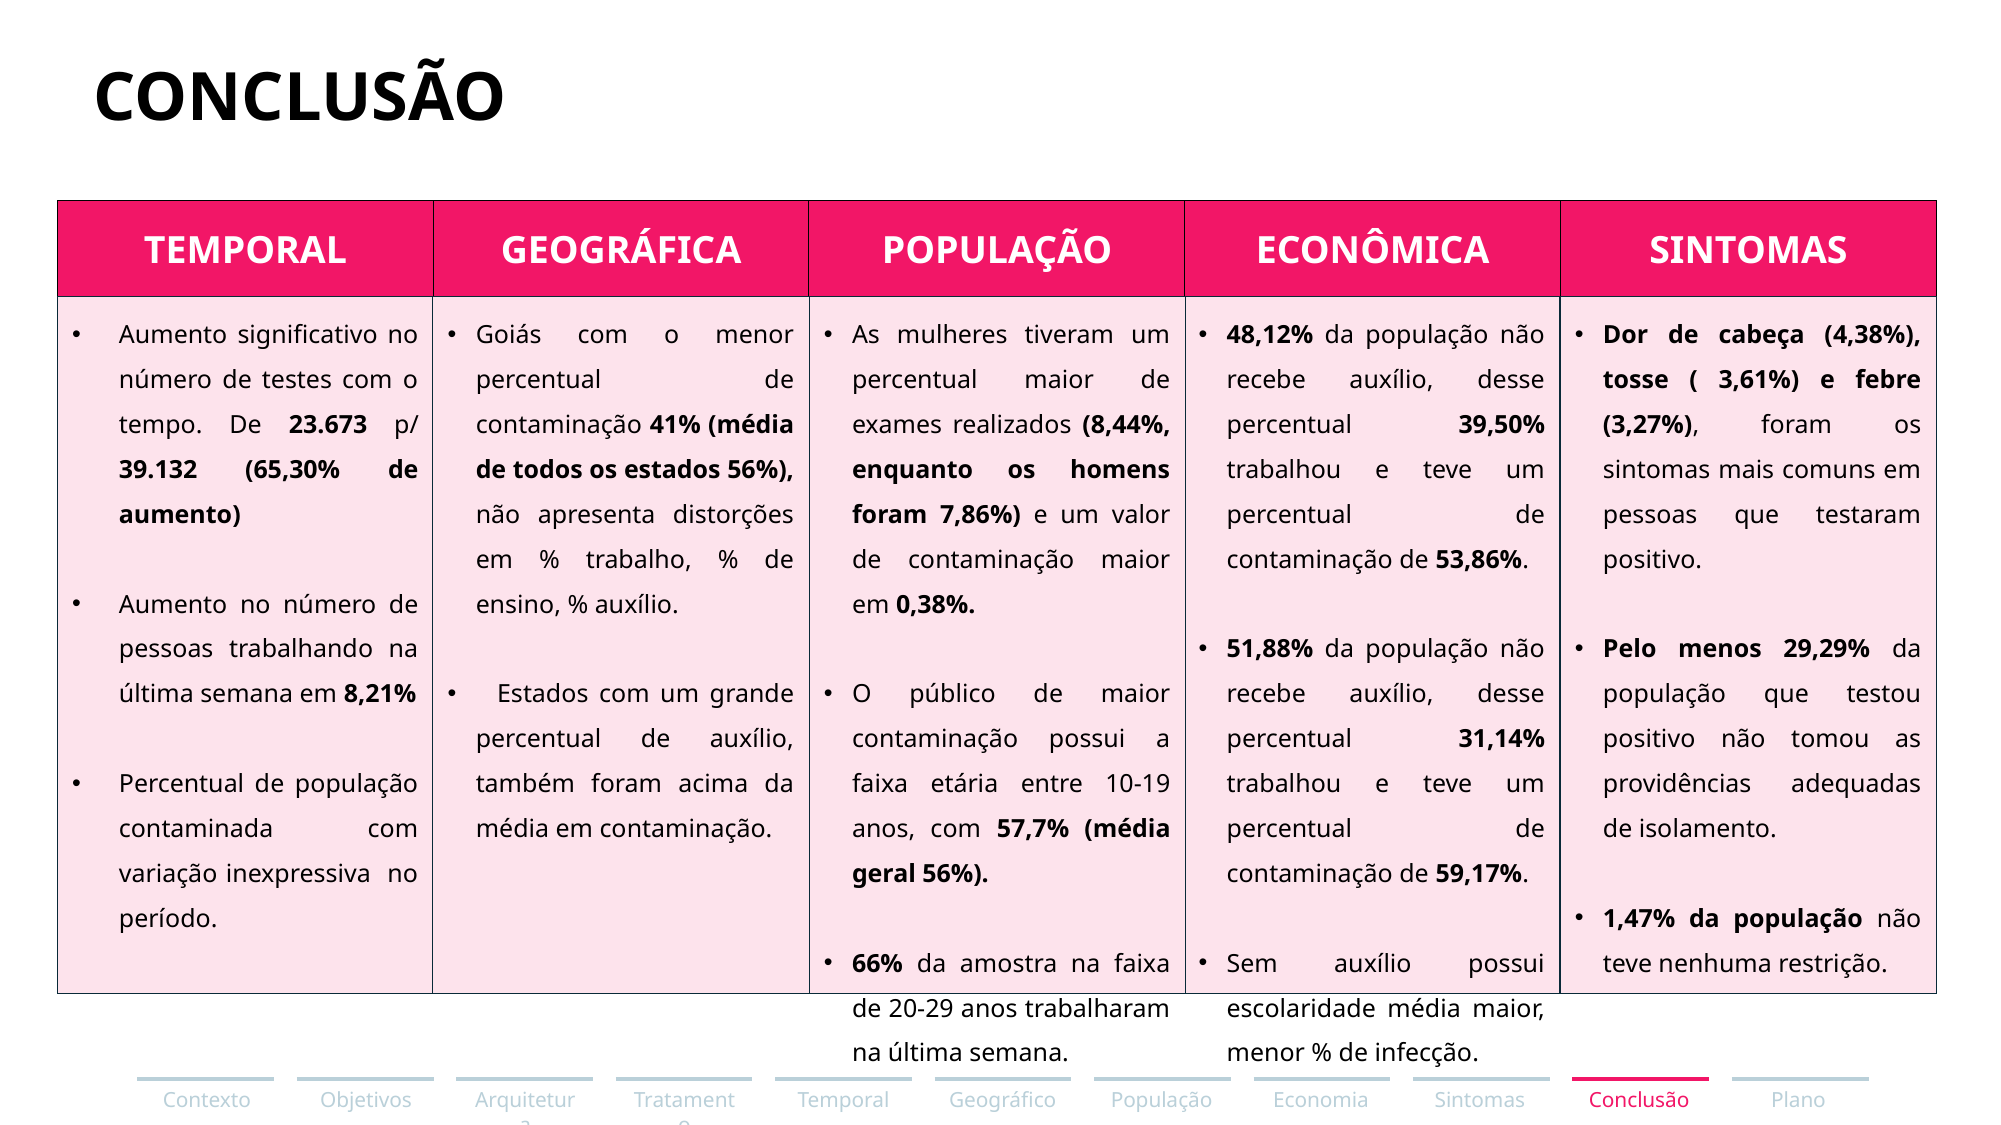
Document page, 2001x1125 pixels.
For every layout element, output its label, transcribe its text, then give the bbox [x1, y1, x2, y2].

text_box Temporal [775, 1081, 912, 1119]
text_box Conclusão [1570, 1079, 1708, 1119]
text_box GEOGRÁFICA [432, 199, 807, 295]
text_box CONCLUSÃO [78, 45, 1452, 141]
text_box População [1093, 1080, 1231, 1119]
text_box ECONÔMICA [1183, 199, 1559, 295]
text_box POPULAÇÃO [807, 199, 1183, 295]
text_box Economia [1252, 1079, 1390, 1119]
text_box Plano [1729, 1079, 1867, 1119]
text_box Dor de cabeça (4,38%), tosse ( 3,61%) e febre (3,27%), foram os sintomas mais comuns em pessoas que testaram positivo. Pelo menos 29,29% da população que testou positivo não tomou as providências adequadas de isolamento. 1,47% da população não teve nenhuma restrição. [1562, 295, 1938, 995]
text_box 48,12% da população não recebe auxílio, desse percentual 39,50% trabalhou e teve um percentual de contaminação de 53,86%. 51,88% da população não recebe auxílio, desse percentual 31,14% trabalhou e teve um percentual de contaminação de 59,17%. Sem auxílio possui escolaridade média maior, menor % de infecção. [1187, 295, 1562, 995]
text_box Aumento significativo no número de testes com o tempo. De 23.673 p/ 39.132 (65,30% de aumento) Aumento no número de pessoas trabalhando na última semana em 8,21% Percentual de população contaminada com variação inexpressiva no período. [56, 295, 431, 995]
text_box Goiás com o menor percentual de contaminação 41% (média de todos os estados 56%), não apresenta distorções em % trabalho, % de ensino, % auxílio. Estados com um grande percentual de auxílio, também foram acima da média em contaminação. [431, 295, 811, 995]
text_box SINTOMAS [1559, 199, 1938, 295]
text_box Arquitetura [456, 1080, 594, 1125]
text_box As mulheres tiveram um percentual maior de exames realizados (8,44%, enquanto os homens foram 7,86%) e um valor de contaminação maior em 0,38%. O público de maior contaminação possui a faixa etária entre 10-19 anos, com 57,7% (média geral 56%). 66% da amostra na faixa de 20-29 anos trabalharam na última semana. [811, 295, 1187, 995]
text_box Objetivos [297, 1080, 435, 1119]
text_box Geográfico [934, 1080, 1071, 1119]
text_box TEMPORAL [56, 199, 432, 295]
text_box Tratamento [616, 1080, 753, 1125]
text_box Sintomas [1411, 1079, 1549, 1119]
text_box Contexto [138, 1079, 276, 1119]
